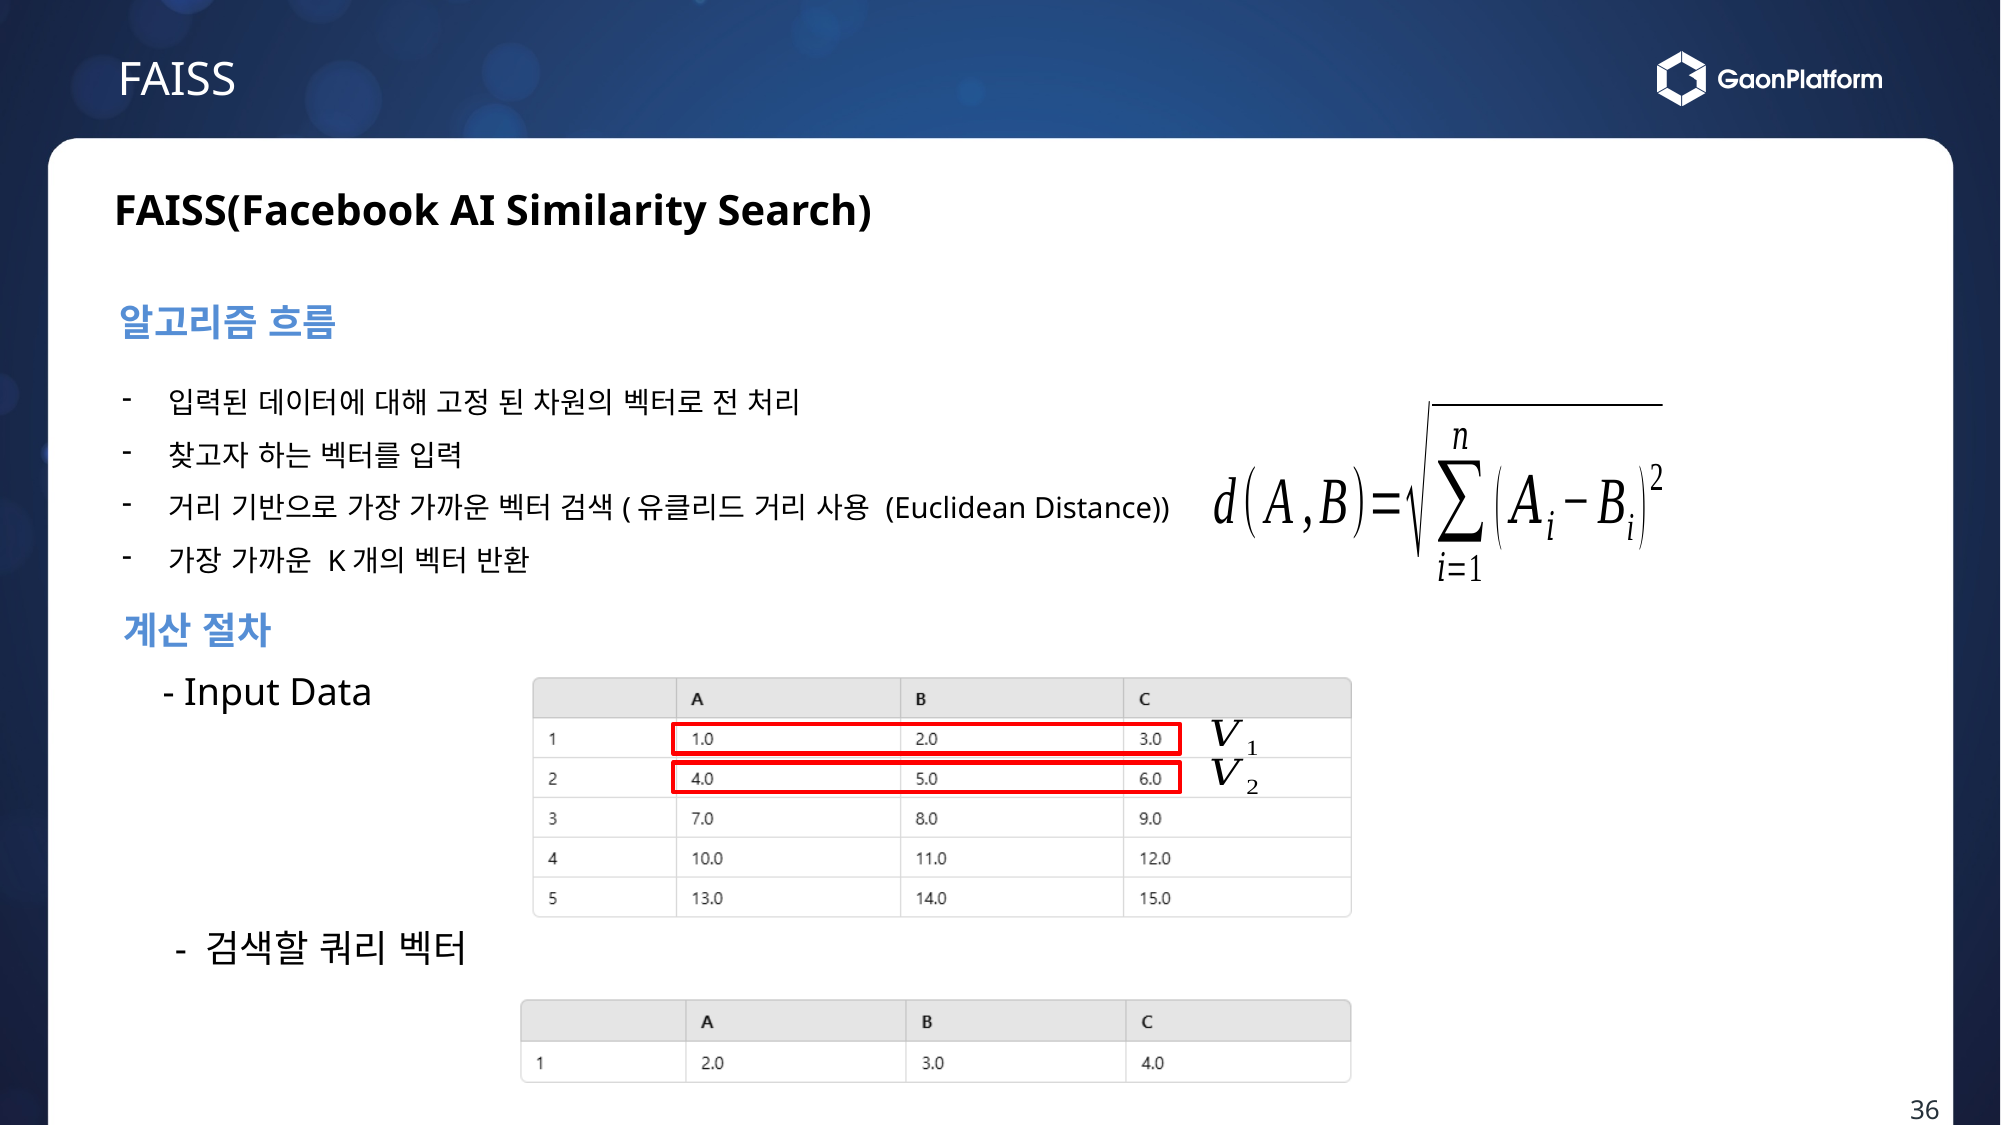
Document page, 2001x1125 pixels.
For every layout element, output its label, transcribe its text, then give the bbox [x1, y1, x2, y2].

text_box 알고리즘 흐름 [105, 268, 393, 352]
text_box - 검색할 쿼리 벡터 [160, 918, 483, 978]
text_box 계산 절차 [108, 577, 397, 660]
text_box - Input Data [147, 660, 388, 721]
text_box 36 [1855, 1087, 1995, 1125]
text_box FAISS [102, 41, 251, 112]
text_box 입력된 데이터에 대해 고정 된 차원의 벡터로 전 처리 찾고자 하는 벡터를 입력 거리 기반으로 가장 가까운 벡터 검색(유클리드 거리 사용 (Euclidean Distance)) 가장 가까운 K개의 벡터 반환 [107, 359, 1848, 585]
picture [0, 0, 2001, 1125]
text_box FAISS(Facebook AI Similarity Search) [99, 176, 995, 242]
